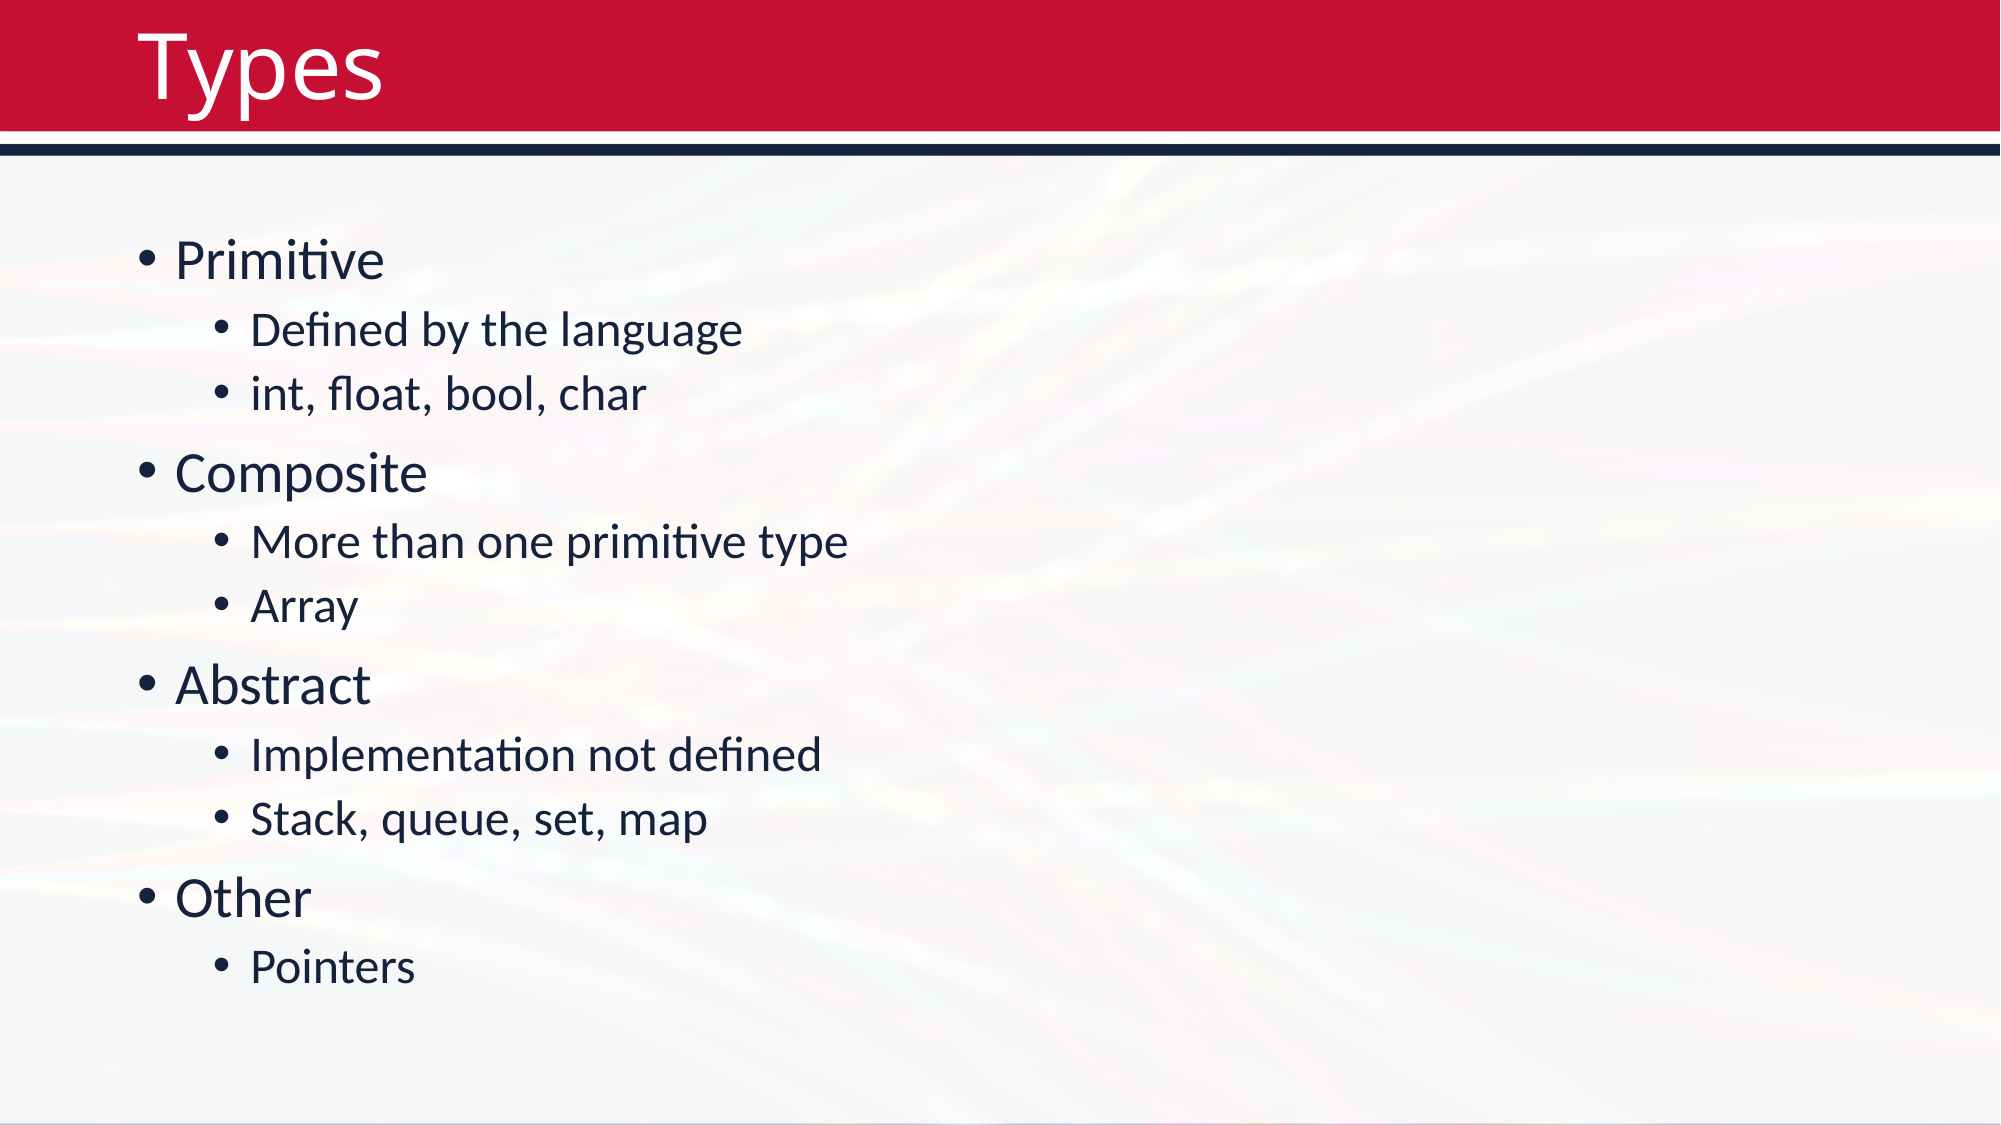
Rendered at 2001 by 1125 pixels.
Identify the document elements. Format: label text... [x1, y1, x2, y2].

picture [0, 0, 2001, 1125]
title Types [122, 12, 1863, 128]
list Primitive Defined by the language int, float, bool, char Composite More than one primitive type Array Abstract Implementation not defined Stack, queue, set, map Other Pointers [122, 221, 1863, 1047]
